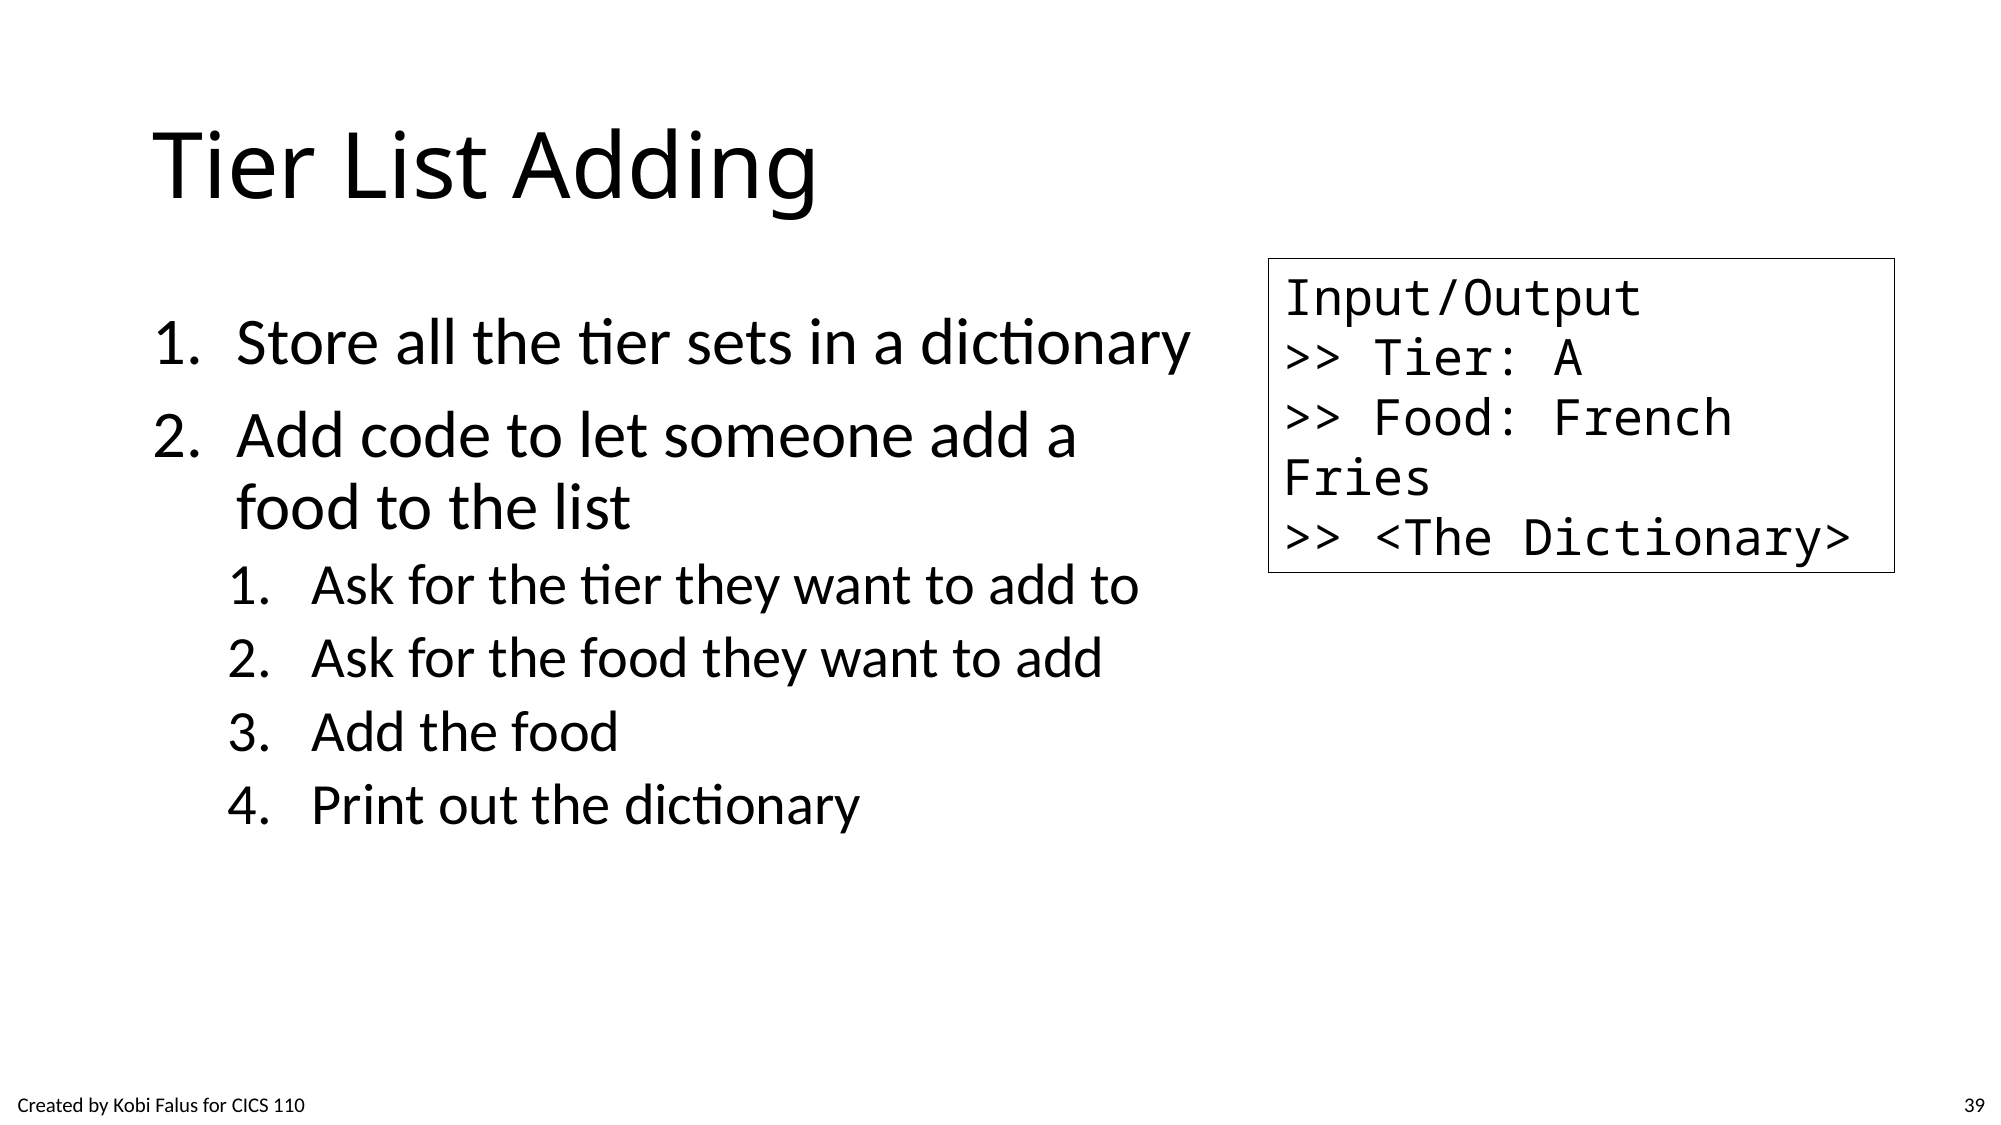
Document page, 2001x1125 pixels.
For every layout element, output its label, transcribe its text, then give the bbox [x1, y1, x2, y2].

list Store all the tier sets in a dictionary Add code to let someone add a food to the list Ask for the tier they want to add to Ask for the food they want to add Add the food Print out the dictionary [137, 299, 1227, 1014]
text_box Input/Output >> Tier: A >> Food: French Fries >> <The Dictionary> [1268, 258, 1895, 573]
title Tier List Adding [137, 59, 1863, 278]
